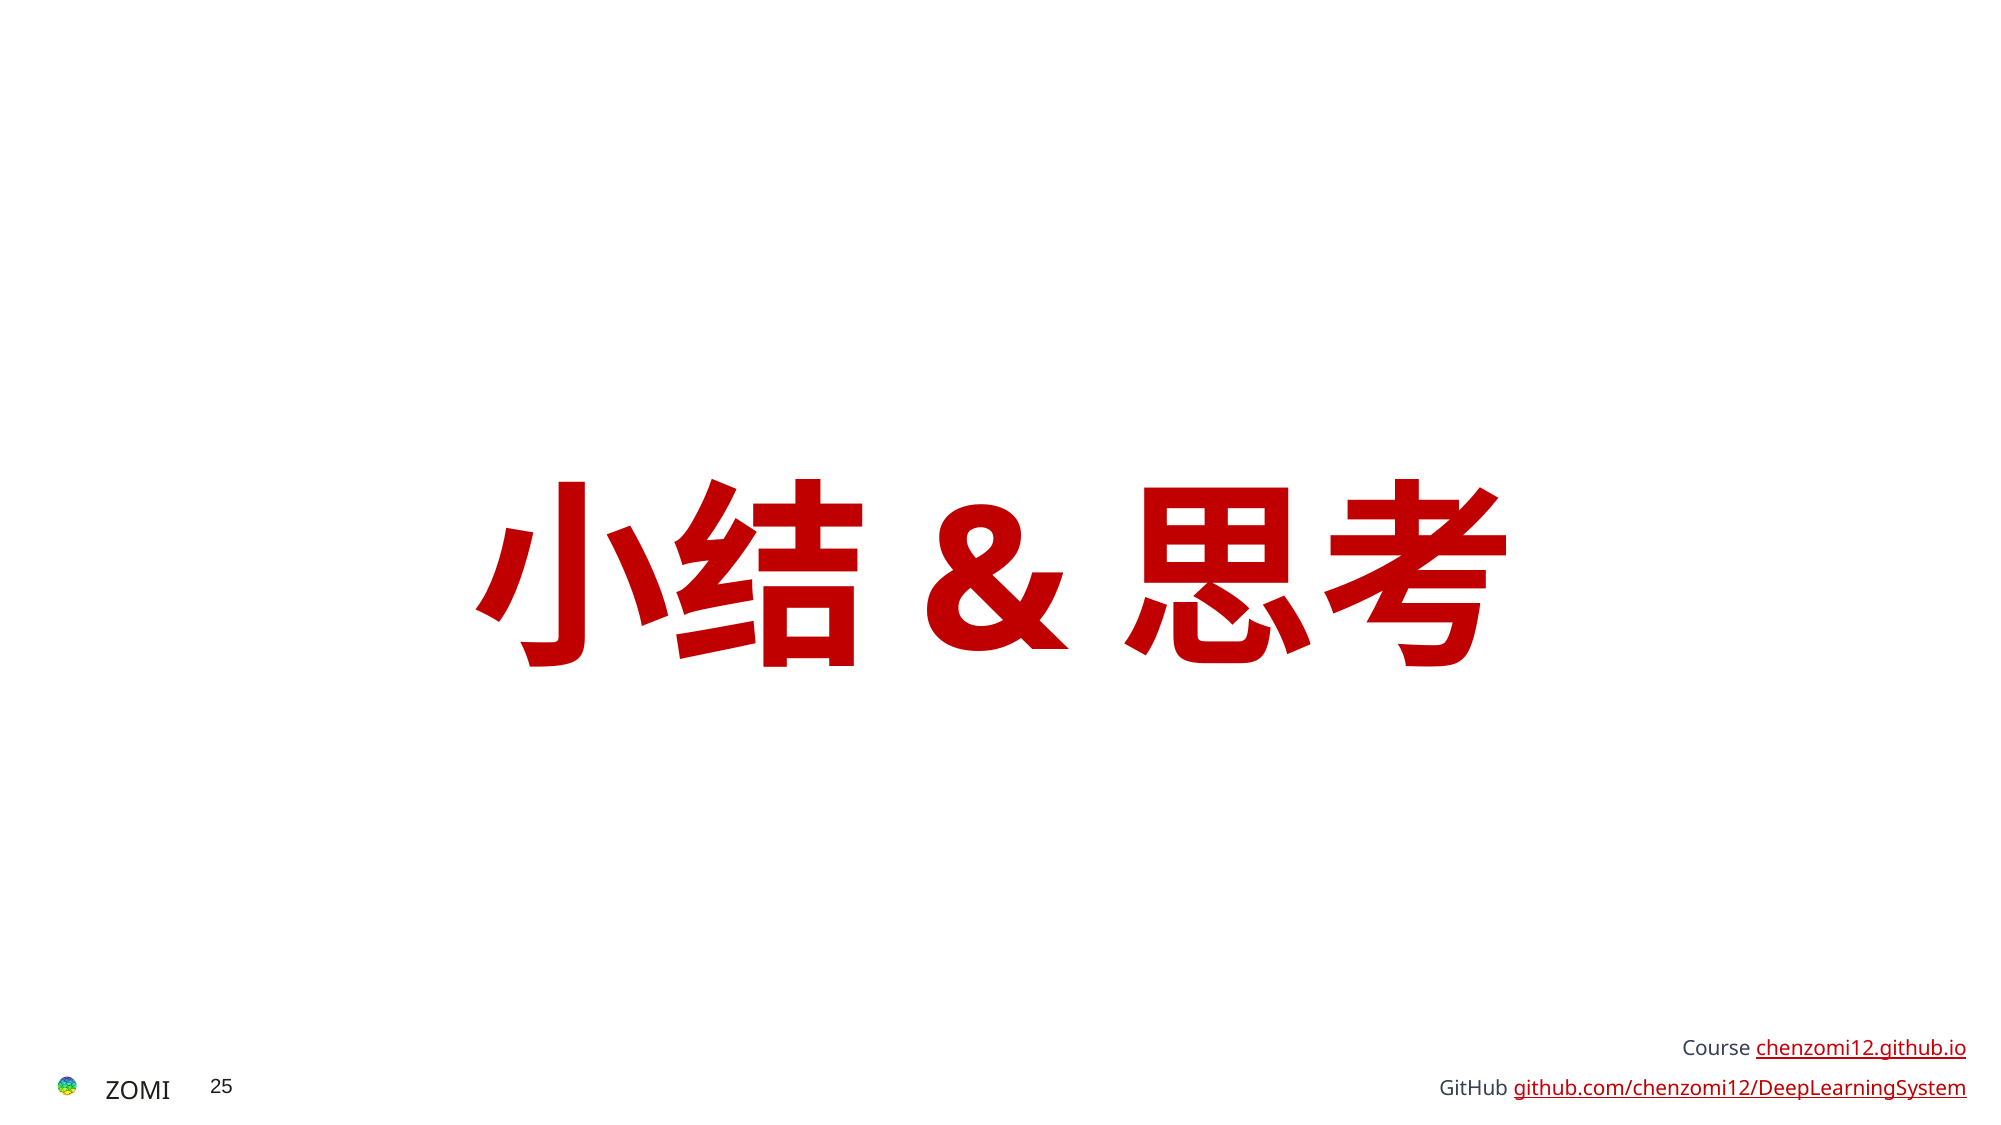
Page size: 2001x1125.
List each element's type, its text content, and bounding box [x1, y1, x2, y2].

list 小结&思考 [79, 80, 1910, 986]
picture [58, 1077, 76, 1095]
